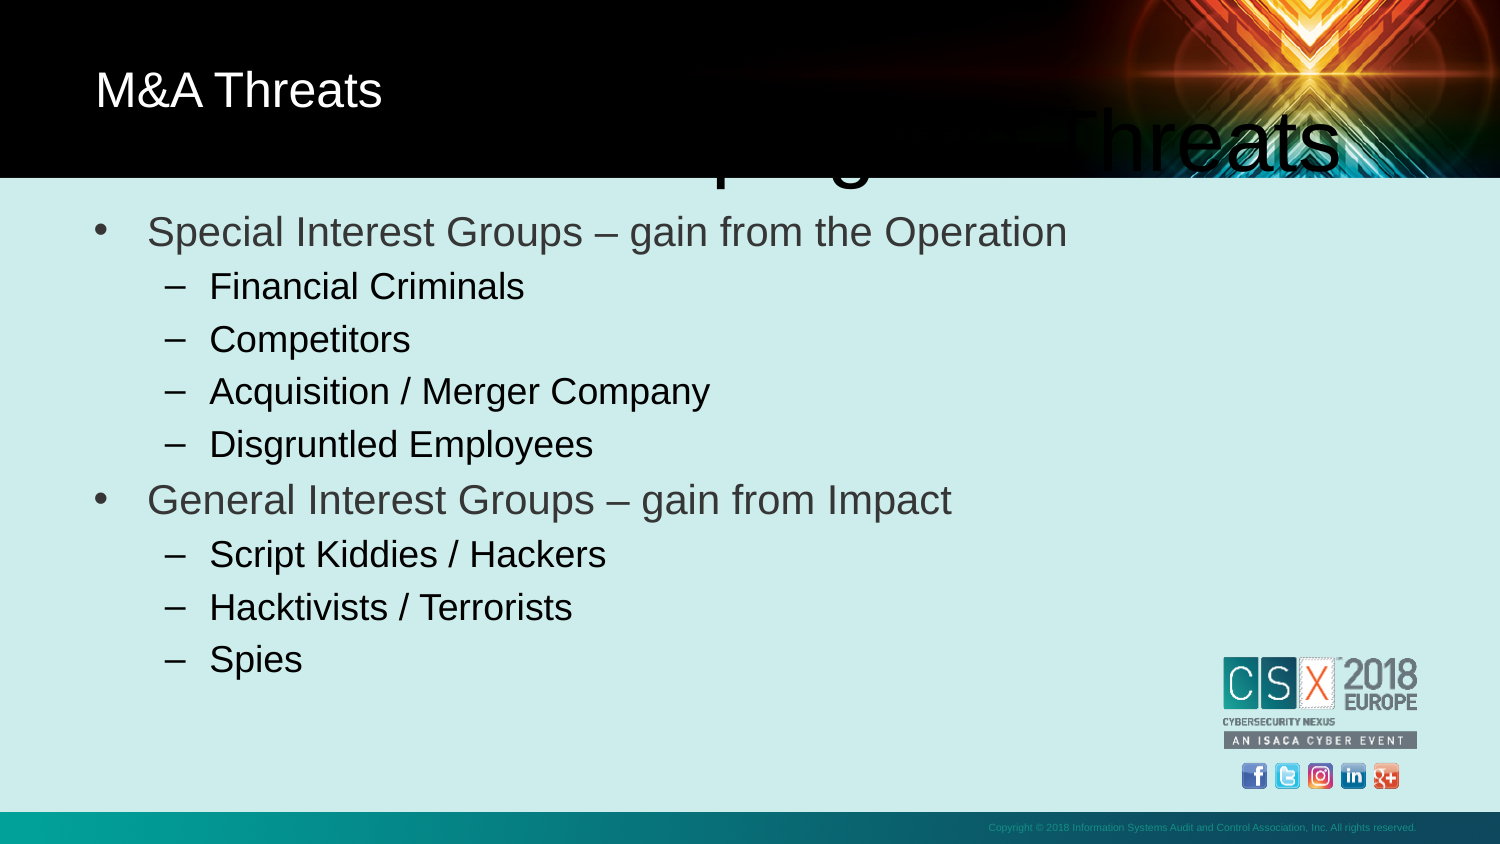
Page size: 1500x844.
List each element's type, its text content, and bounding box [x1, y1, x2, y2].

picture [0, 0, 1500, 844]
picture [1219, 0, 1500, 76]
list Special Interest Groups – gain from the Operation Financial Criminals Competitors Acquisition / Merger Company Disgruntled Employees General Interest Groups – gain from Impact Script Kiddies / Hackers Hacktivists / Terrorists Spies [80, 198, 1218, 775]
list M&A Threats [80, 0, 1219, 176]
title Scoping the Threats [403, 76, 1500, 235]
